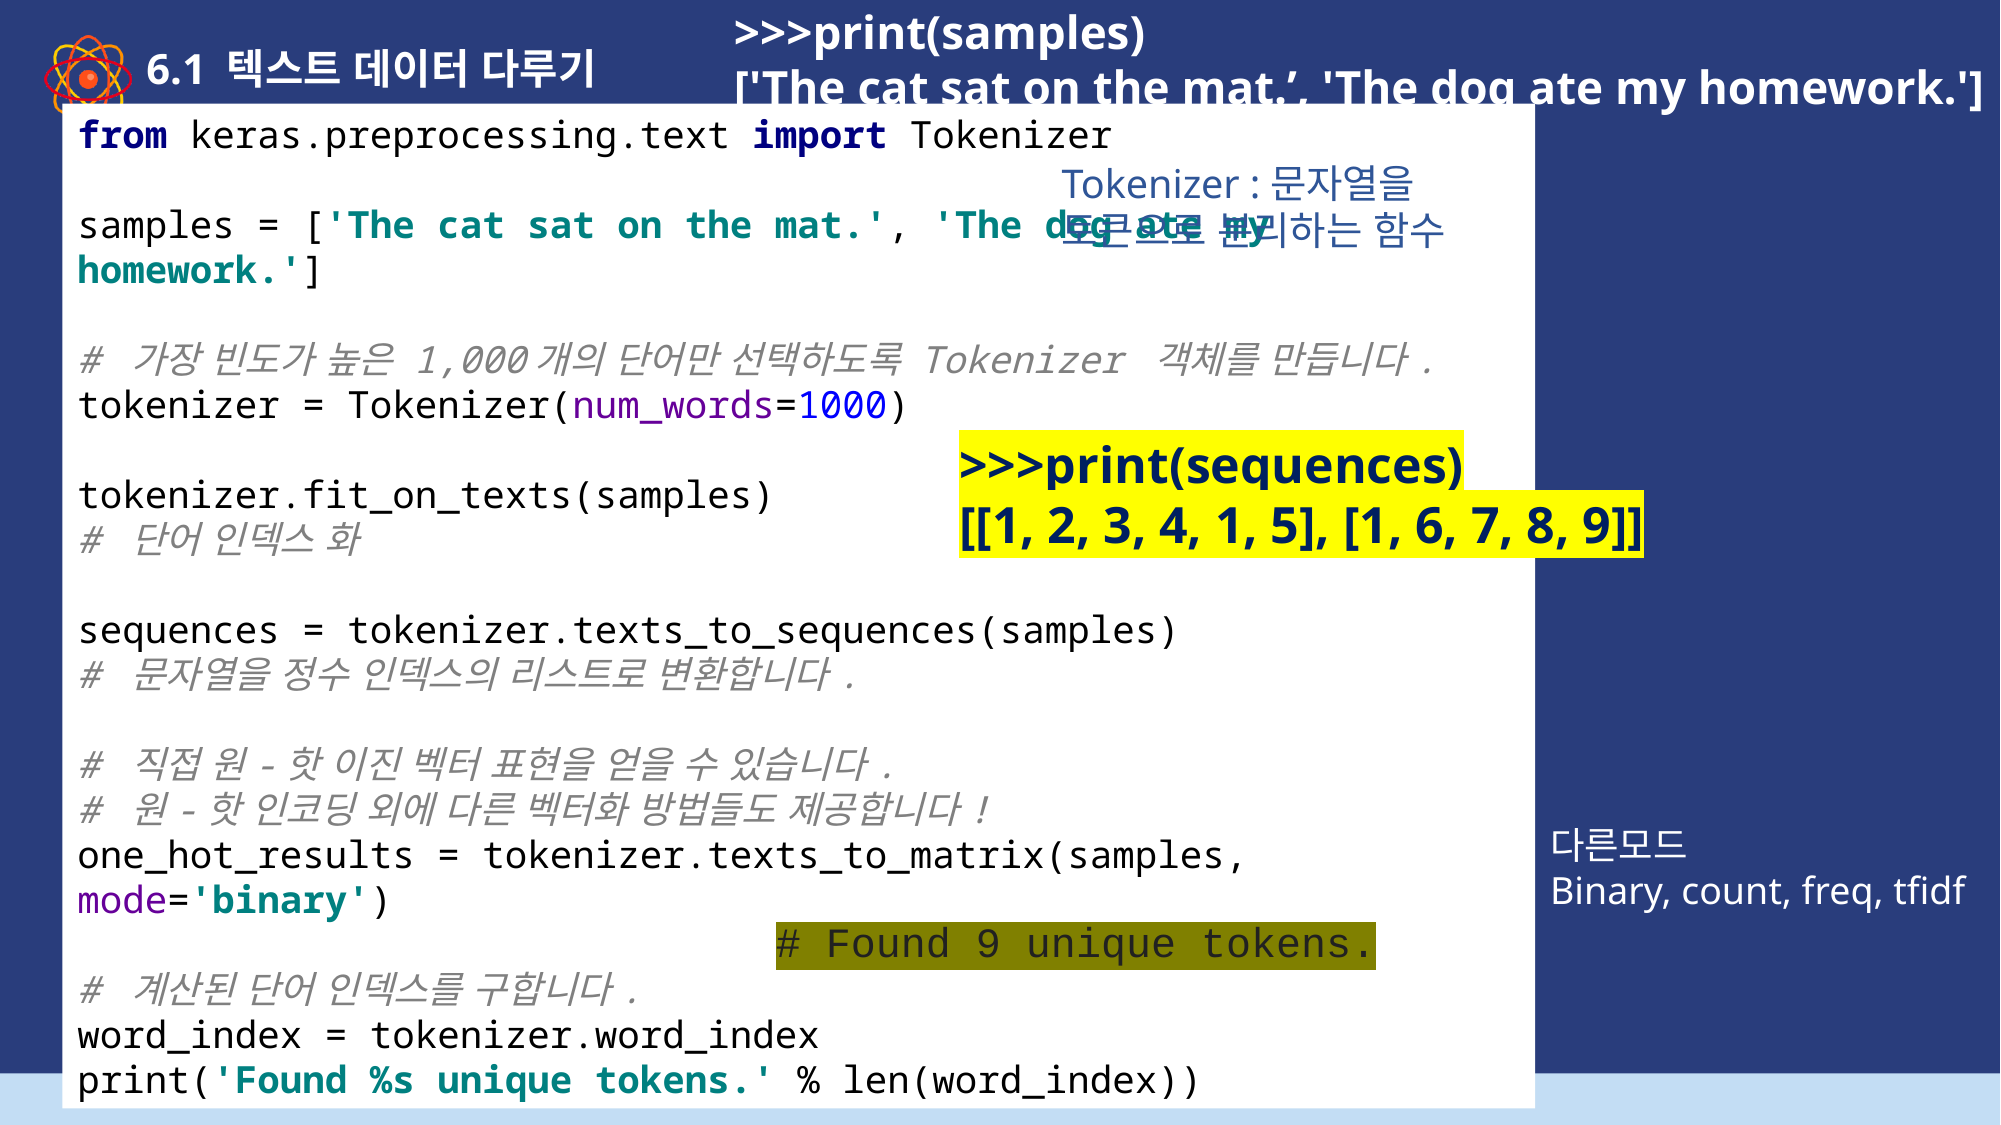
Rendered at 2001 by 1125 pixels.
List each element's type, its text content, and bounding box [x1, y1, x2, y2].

text_box >>>print(sequences) [[1, 2, 3, 4, 1, 5], [1, 6, 7, 8, 9]] [944, 426, 2000, 561]
picture [43, 35, 132, 123]
text_box 다른모드 Binary, count, freq, tfidf [1535, 814, 2000, 919]
text_box >>>print(samples) ['The cat sat on the mat.’, 'The dog ate my homework.'] [719, 0, 2000, 122]
text_box [0, 1072, 2000, 1125]
text_box from keras.preprocessing.text import Tokenizer samples = ['The cat sat on the mat.', 'The dog ate my homework.'] # 가장 빈도가 높은 1,000개의 단어만 선택하도록 Tokenizer 객체를 만듭니다. tokenizer = Tokenizer(num_words=1000) tokenizer.fit_on_texts(samples) # 단어 인덱스 화 sequences = tokenizer.texts_to_sequences(samples) # 문자열을 정수 인덱스의 리스트로 변환합니다. # 직접 원-핫 이진 벡터 표현을 얻을 수 있습니다. # 원-핫 인코딩 외에 다른 벡터화 방법들도 제공합니다! one_hot_results = tokenizer.texts_to_matrix(samples, mode='binary') # 계산된 단어 인덱스를 구합니다. word_index = tokenizer.word_index print('Found %s unique tokens.' % len(word_index)) [62, 103, 1536, 1109]
text_box Tokenizer :문자열을 토큰으로 분리하는 함수 [1046, 151, 1533, 261]
text_box # Found 9 unique tokens. [760, 908, 1391, 973]
text_box 6.1 텍스트 데이터 다루기 [132, 35, 719, 100]
